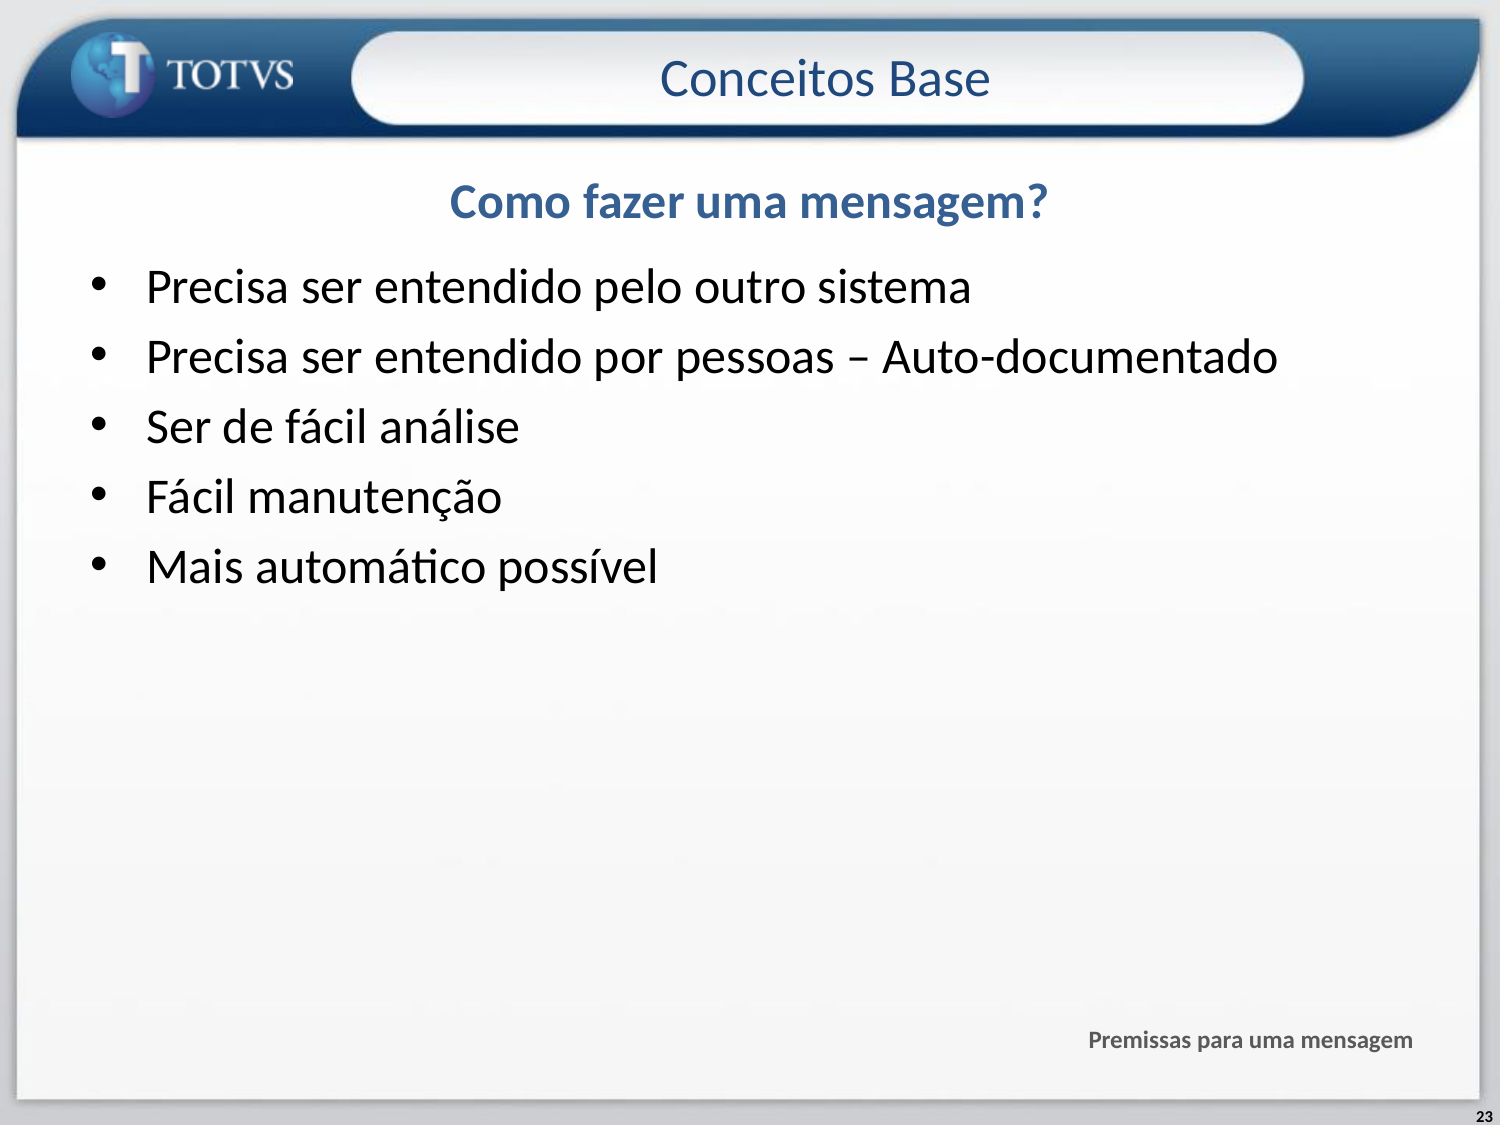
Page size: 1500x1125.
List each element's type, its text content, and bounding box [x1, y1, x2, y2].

list Conceitos Base [351, 34, 1301, 118]
list Precisa ser entendido pelo outro sistema Precisa ser entendido por pessoas – Auto-documentado Ser de fácil análise Fácil manutenção Mais automático possível [74, 245, 1427, 985]
title Como fazer uma mensagem? [40, 163, 1460, 233]
slide_number 23 [1427, 1085, 1500, 1125]
picture [0, 0, 1500, 1125]
list Premissas para uma mensagem [77, 1015, 1430, 1063]
